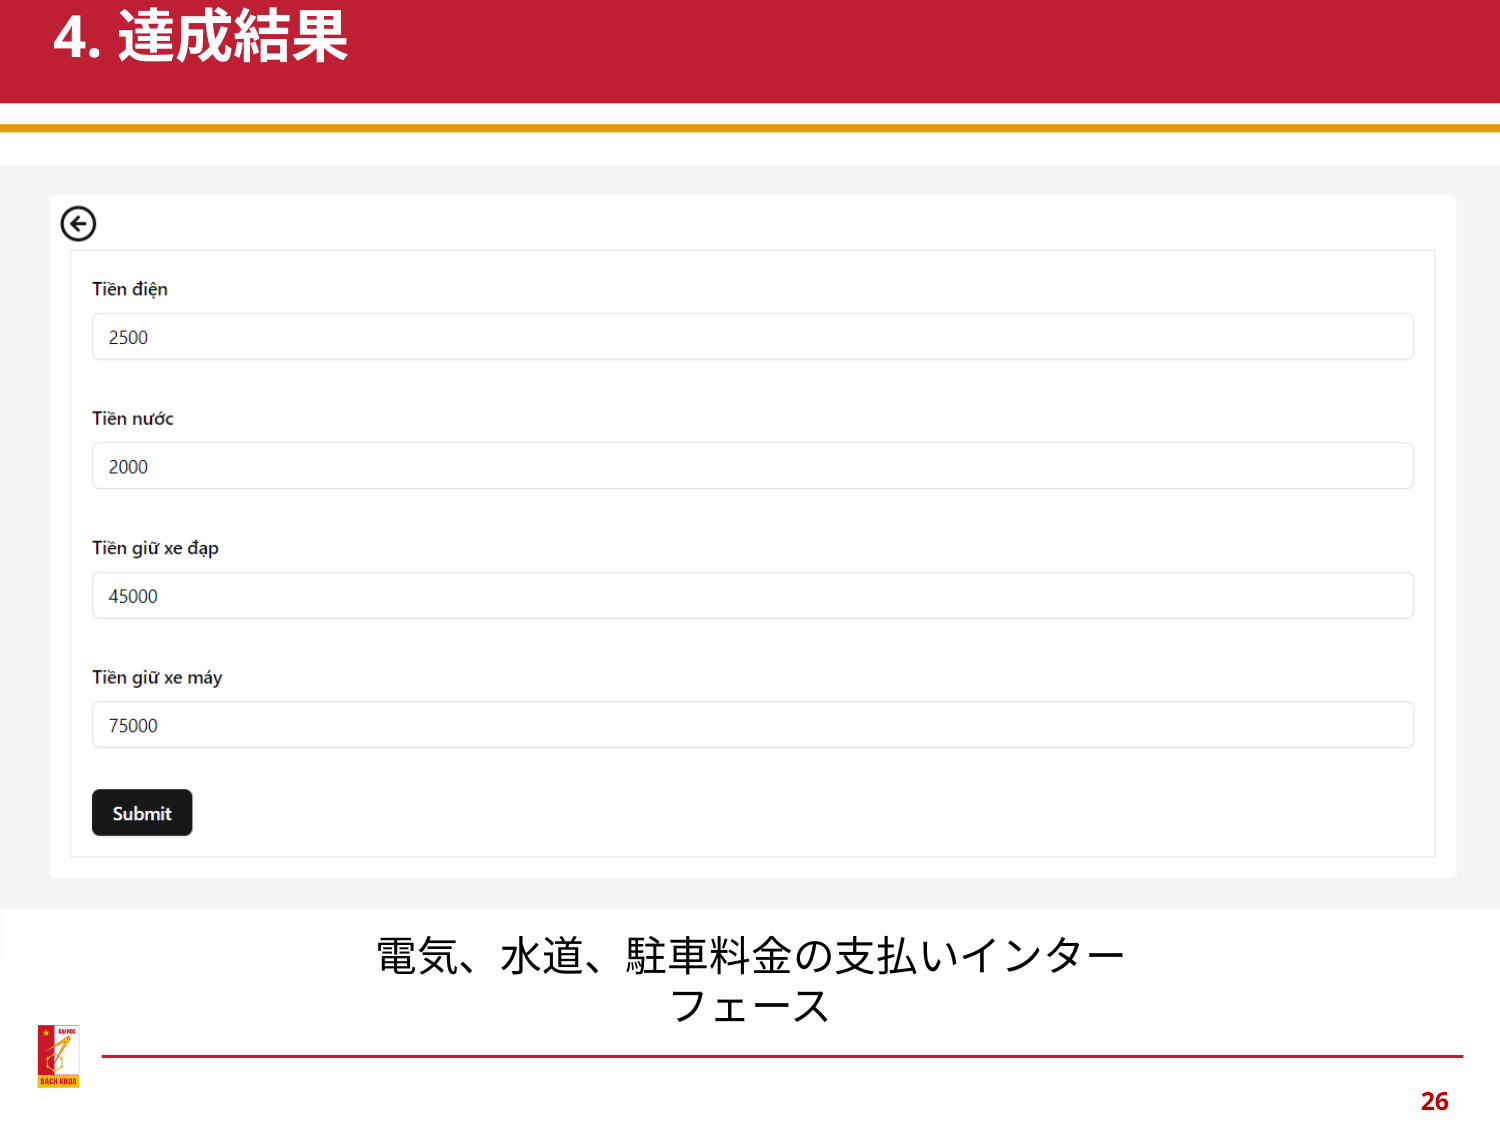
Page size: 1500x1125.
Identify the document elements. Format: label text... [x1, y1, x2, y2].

picture [0, 0, 1500, 1125]
slide_number 26 [1126, 1078, 1464, 1125]
text_box 電気、水道、駐車料金の支払いインターフェース [317, 959, 1183, 1038]
title 4.達成結果 [38, 0, 1462, 75]
